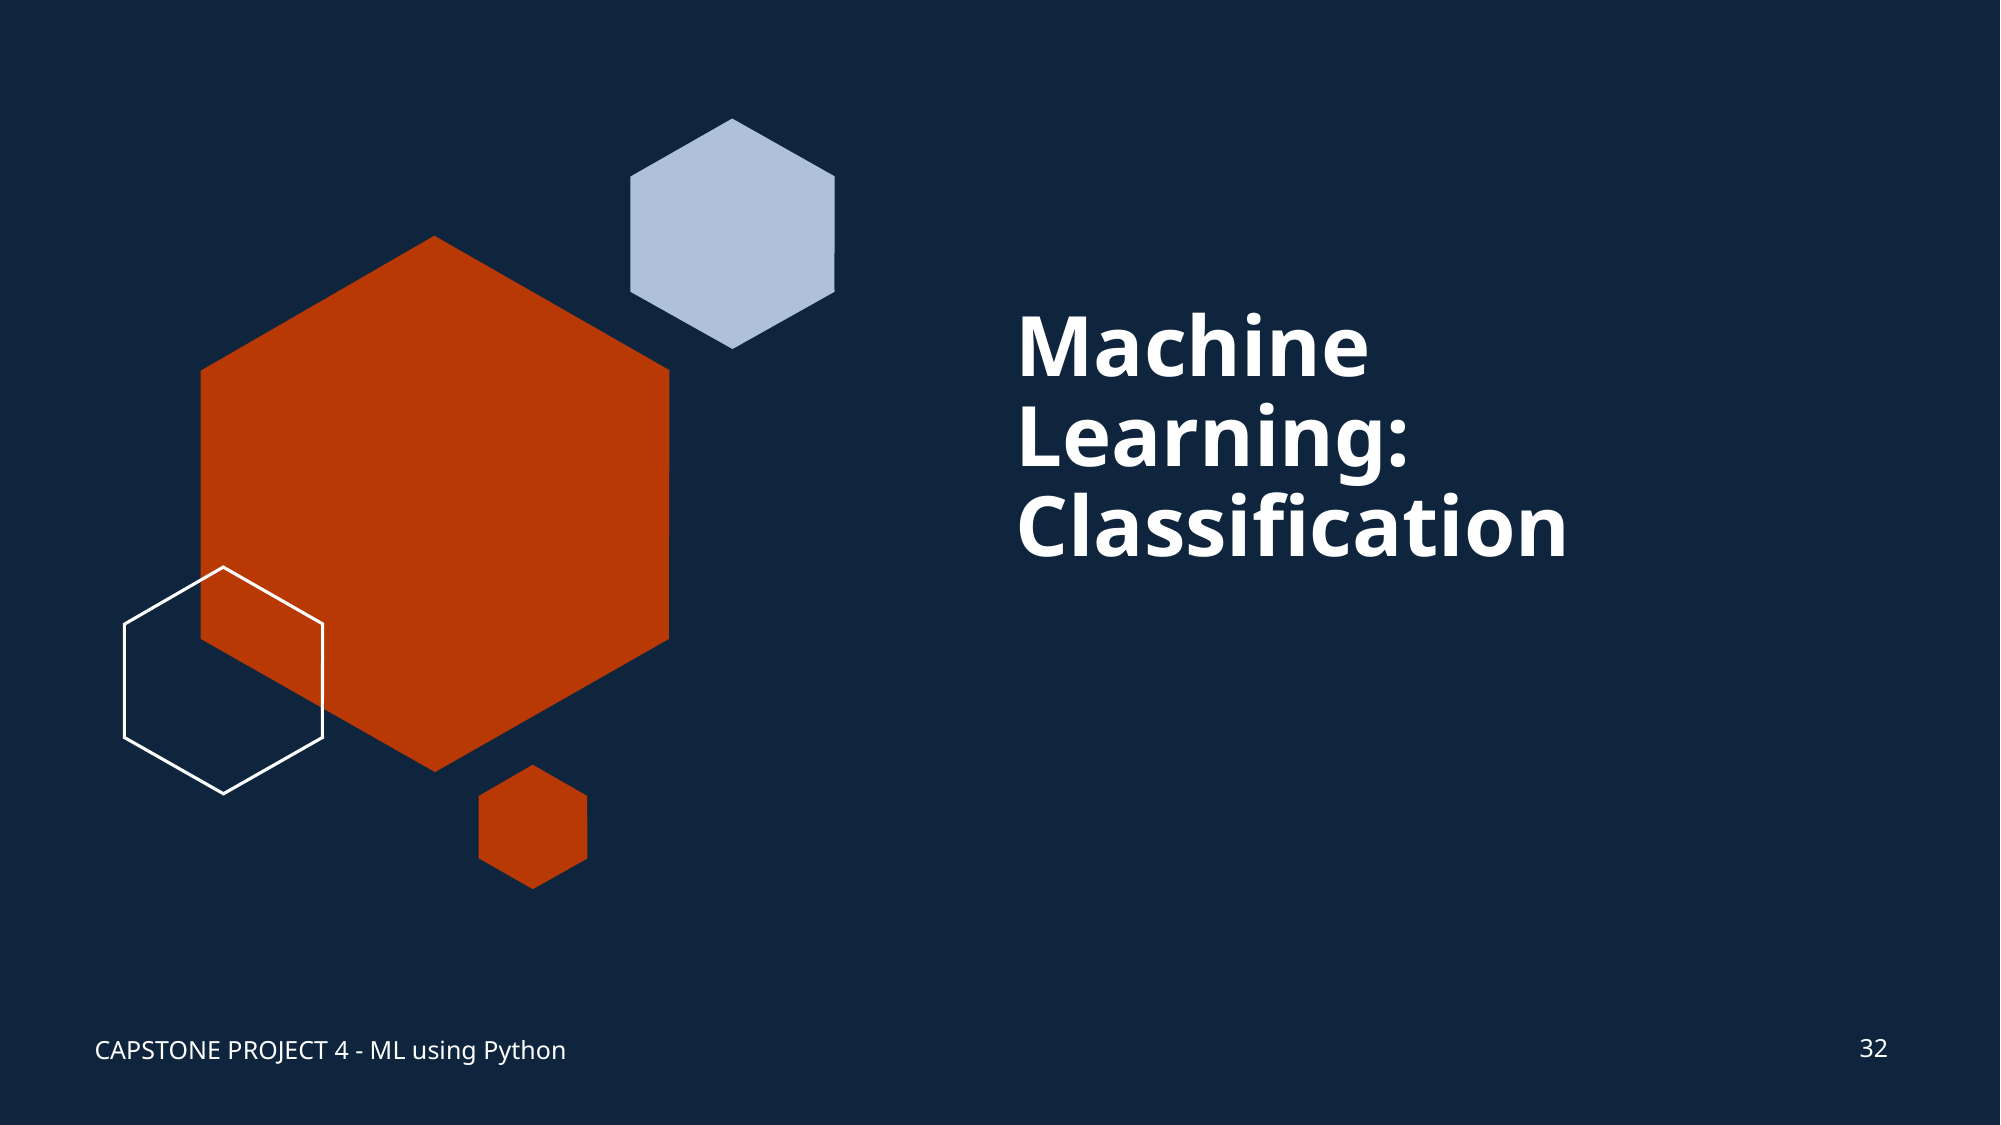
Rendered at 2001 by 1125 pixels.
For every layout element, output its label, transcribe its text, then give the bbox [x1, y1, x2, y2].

text_box 32 [1836, 1019, 1912, 1080]
title Machine Learning: Classification [1000, 304, 1742, 582]
footer CAPSTONE PROJECT 4 - ML using Python [79, 1020, 755, 1080]
